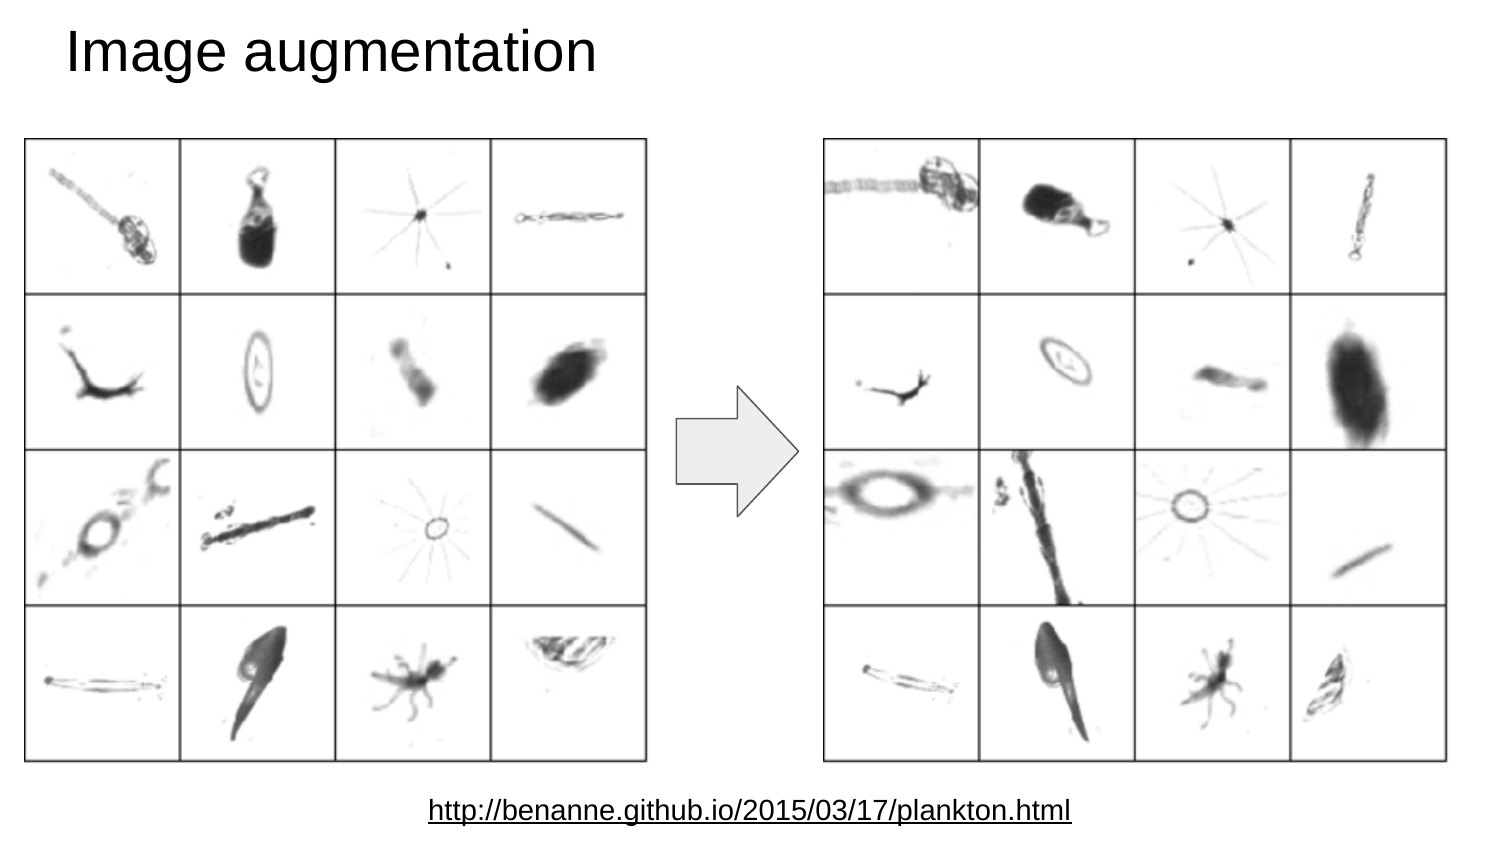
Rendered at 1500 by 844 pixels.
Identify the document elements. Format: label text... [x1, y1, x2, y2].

text_box http://benanne.github.io/2015/03/17/plankton.html [4, 776, 1500, 844]
picture [823, 138, 1450, 765]
picture [23, 138, 650, 765]
text_box [676, 385, 799, 517]
title Image augmentation [51, 0, 1449, 96]
